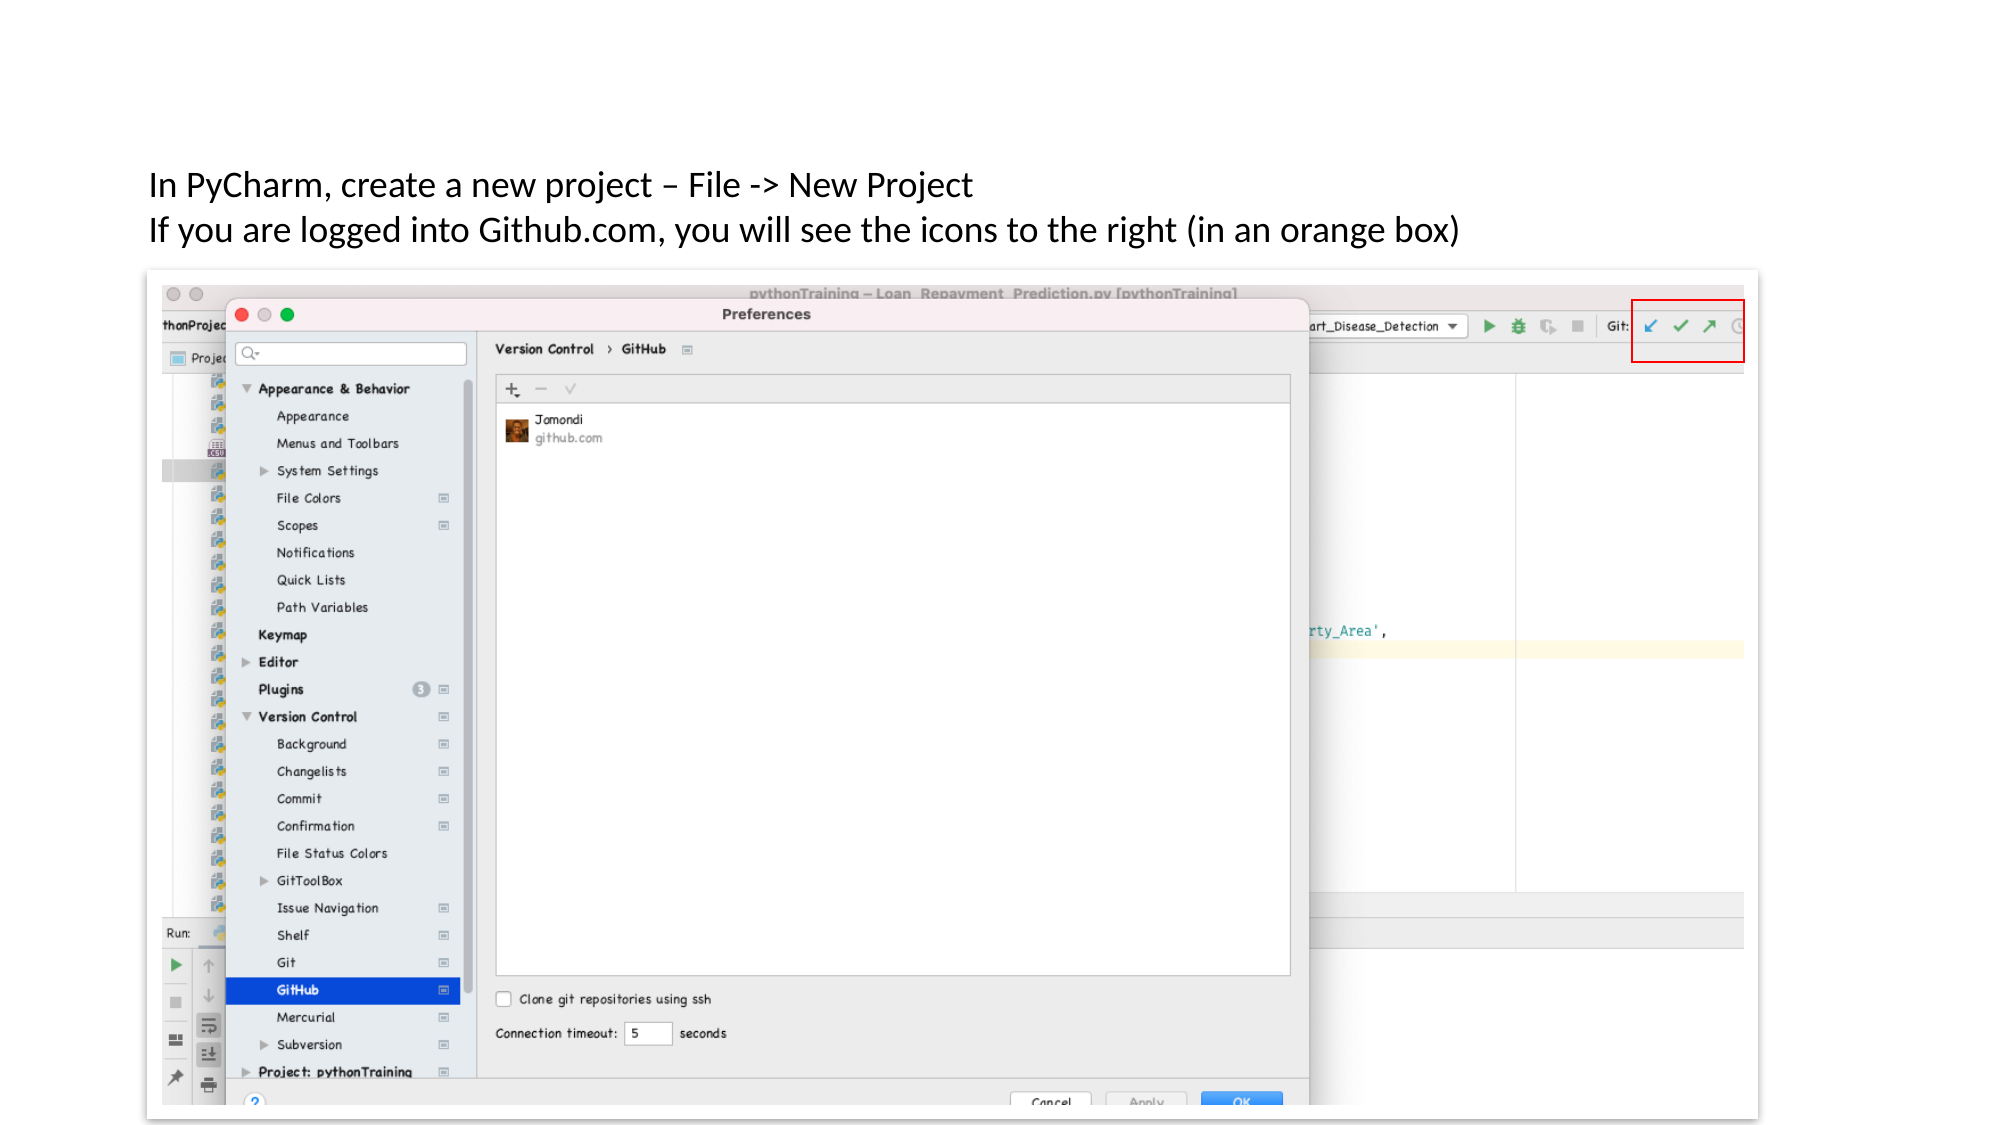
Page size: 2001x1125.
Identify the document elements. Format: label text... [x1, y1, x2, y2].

text_box In PyCharm, create a new project – File -> New Project If you are logged into Github.com, you will see the icons to the right (in an orange box) [133, 152, 1910, 257]
picture [161, 284, 1744, 1105]
